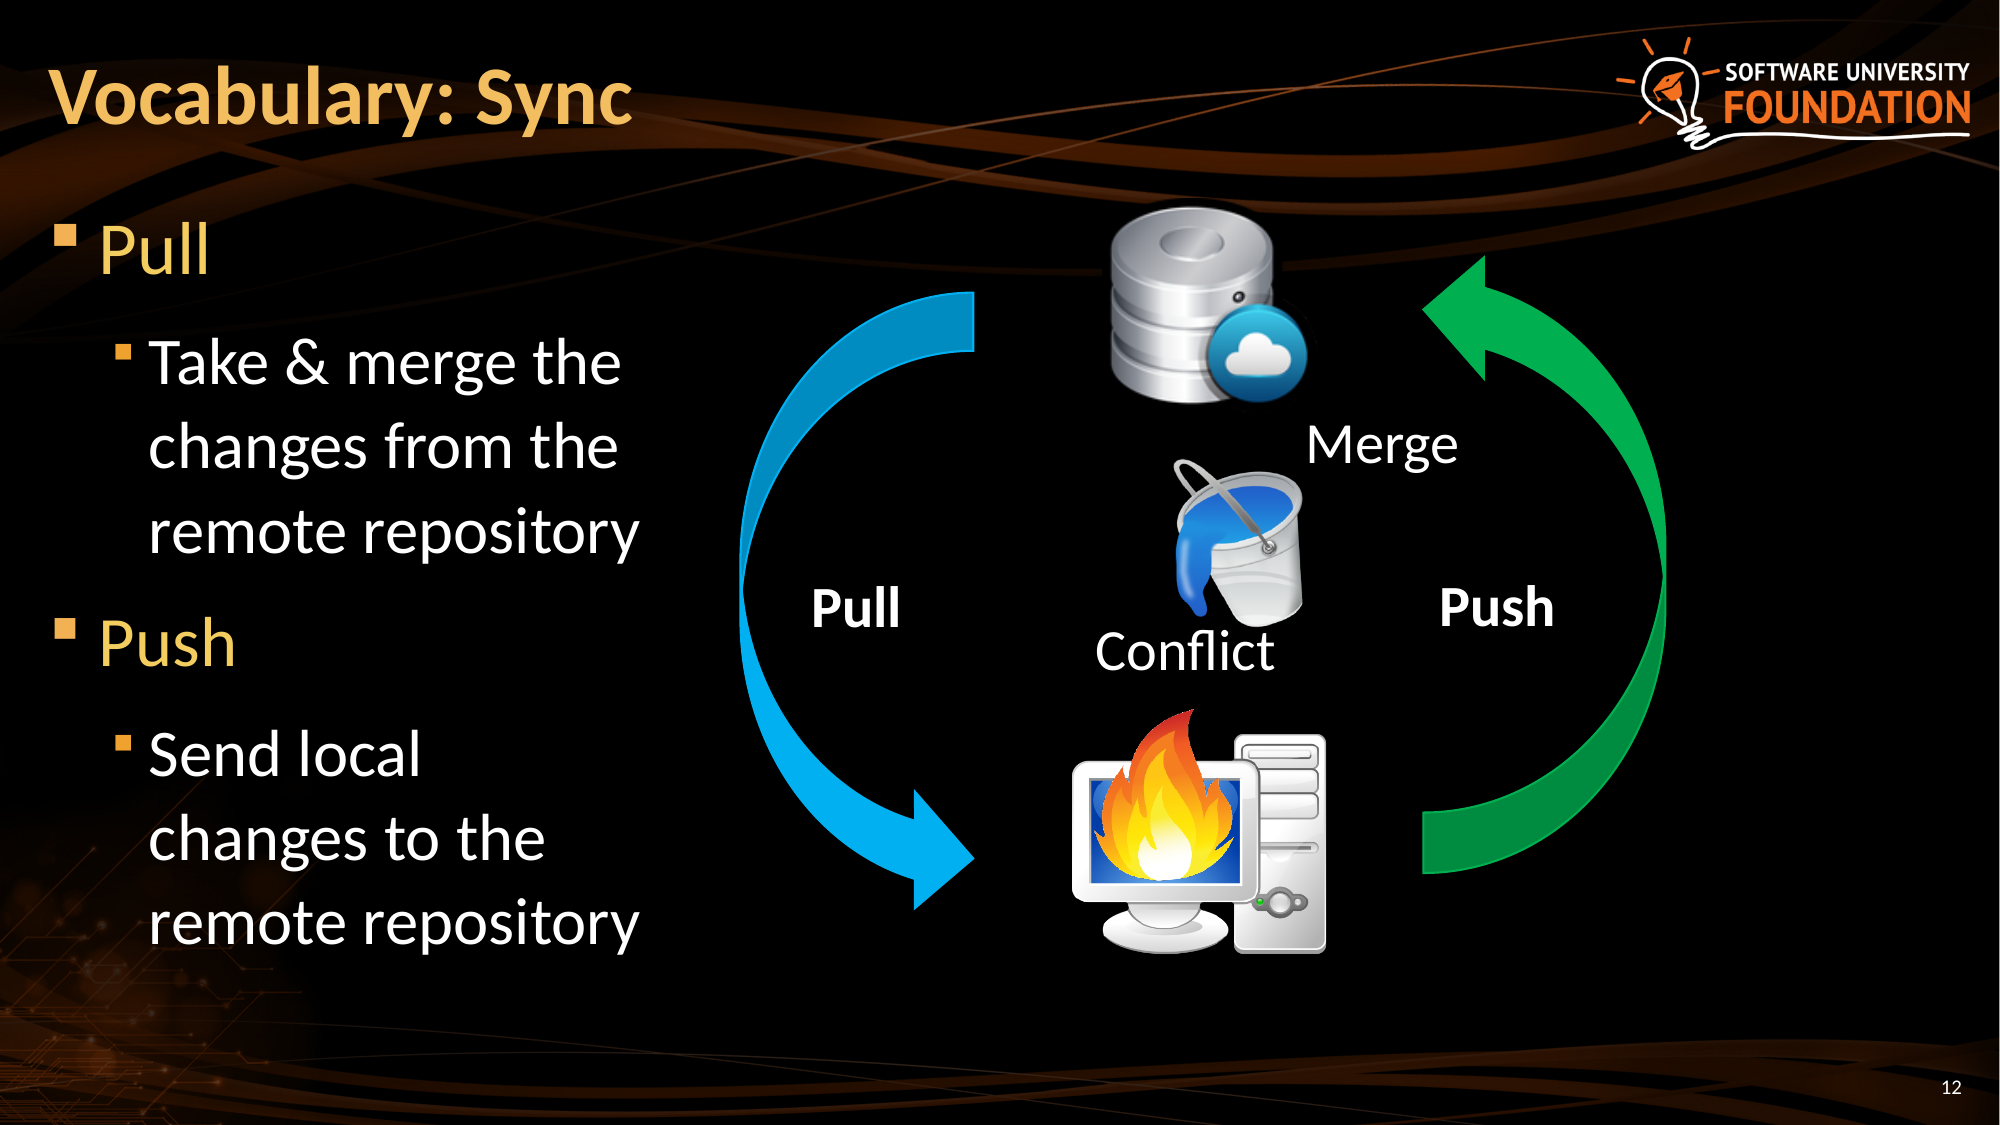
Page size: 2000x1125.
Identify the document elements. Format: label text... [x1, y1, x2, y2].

picture [0, 0, 2000, 1125]
text_box Merge [1290, 398, 1587, 484]
text_box Pull [739, 291, 975, 911]
text_box [1421, 255, 1667, 560]
title Vocabulary: Sync [30, 6, 1602, 189]
text_box [1422, 646, 1664, 875]
list Pull Take & merge the changes from the remote repository Push Send local changes to the remote repository [31, 188, 669, 1103]
slide_number 12 [1897, 1070, 1968, 1103]
text_box Conflict [1080, 604, 1377, 690]
text_box Push [1424, 560, 1713, 646]
